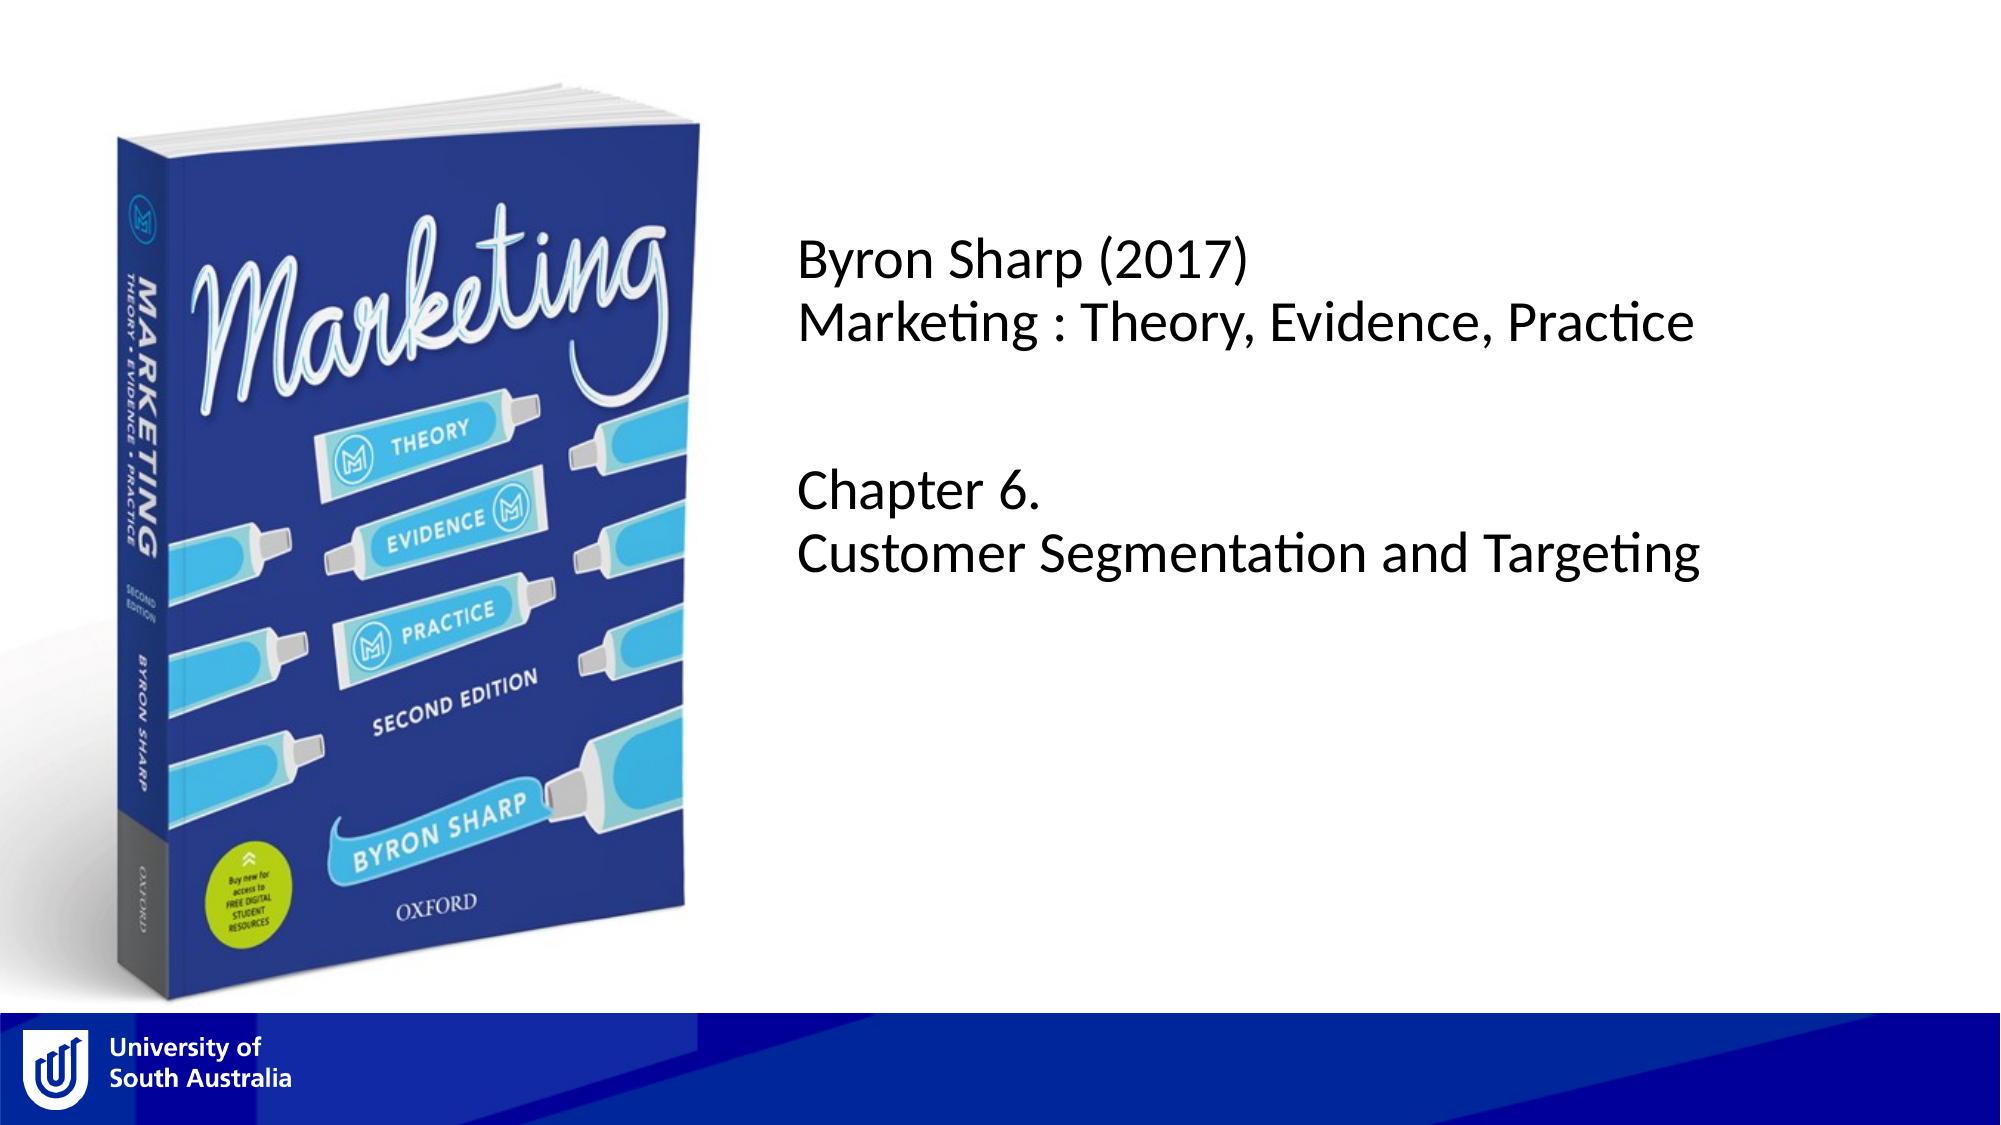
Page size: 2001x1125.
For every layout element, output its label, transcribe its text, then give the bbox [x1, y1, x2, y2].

picture [0, 1013, 2000, 1125]
picture [0, 60, 914, 1006]
list Byron Sharp (2017) Marketing : Theory, Evidence, Practice Chapter 6. Customer Segmentation and Targeting [782, 220, 1863, 1014]
